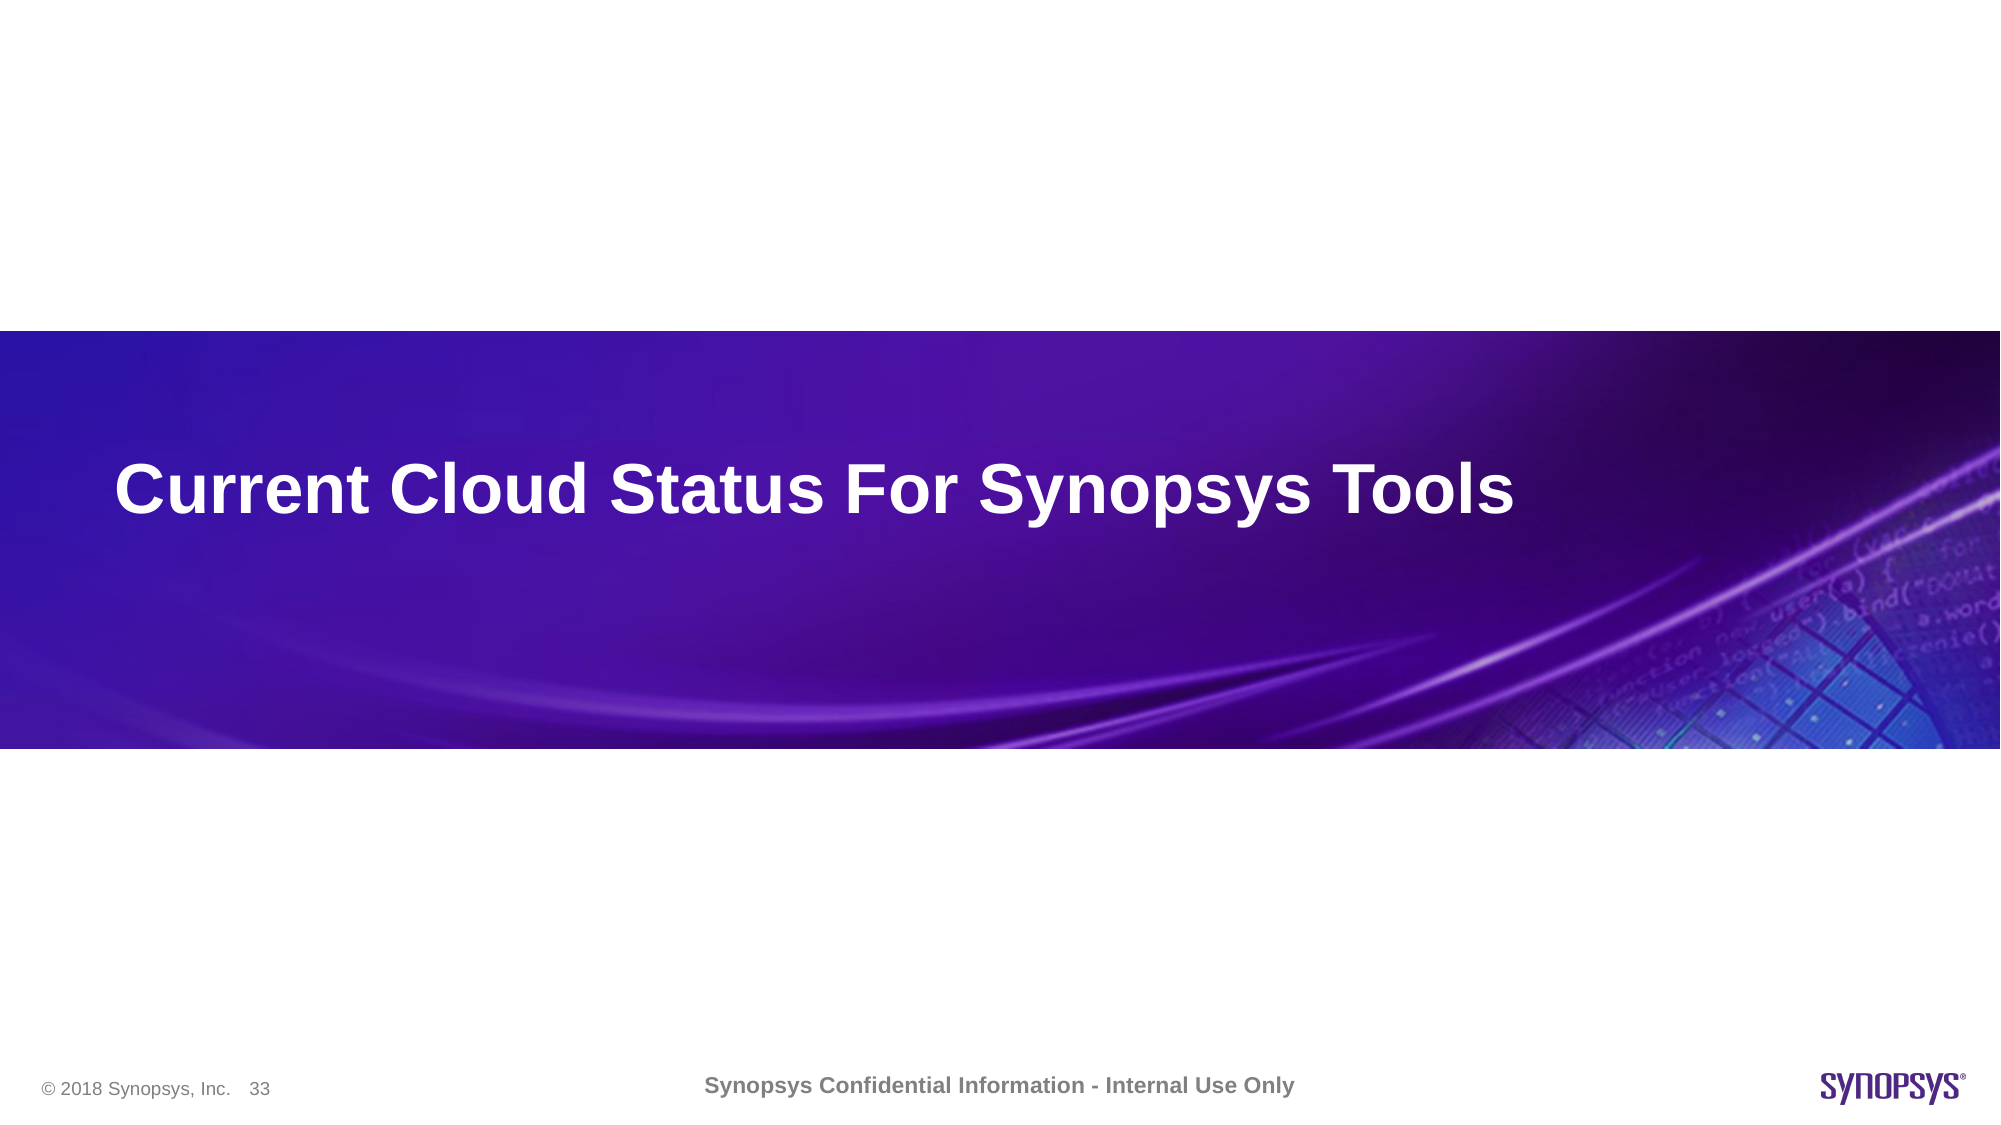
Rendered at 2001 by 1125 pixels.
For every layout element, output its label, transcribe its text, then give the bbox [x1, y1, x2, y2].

picture [0, 331, 2000, 749]
picture [1821, 1073, 1966, 1109]
text_box Synopsys Confidential Information - Internal Use Only [479, 1054, 1521, 1115]
title Current Cloud Status For Synopsys Tools [99, 329, 1804, 536]
